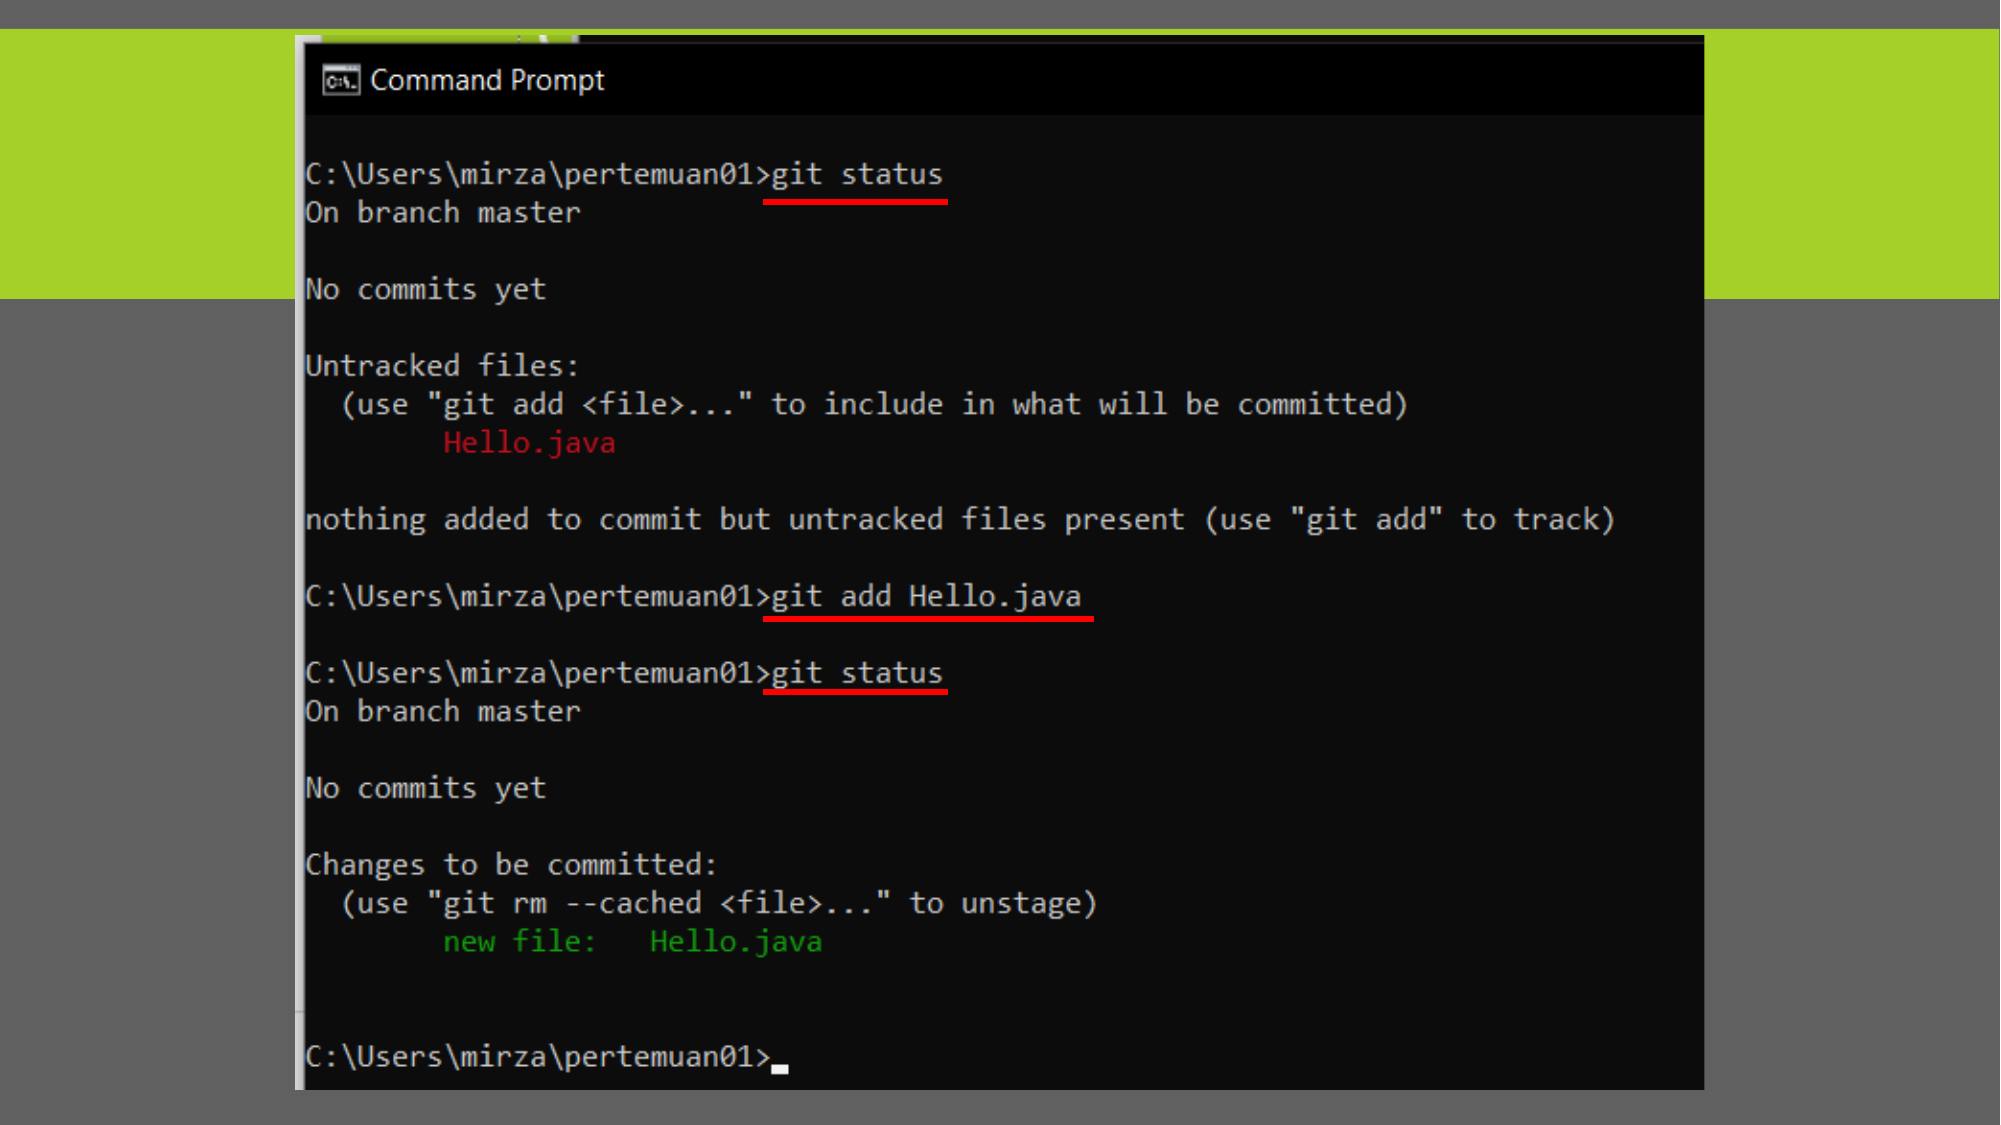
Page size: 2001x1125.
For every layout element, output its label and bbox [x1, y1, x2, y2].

picture [294, 35, 1705, 1090]
